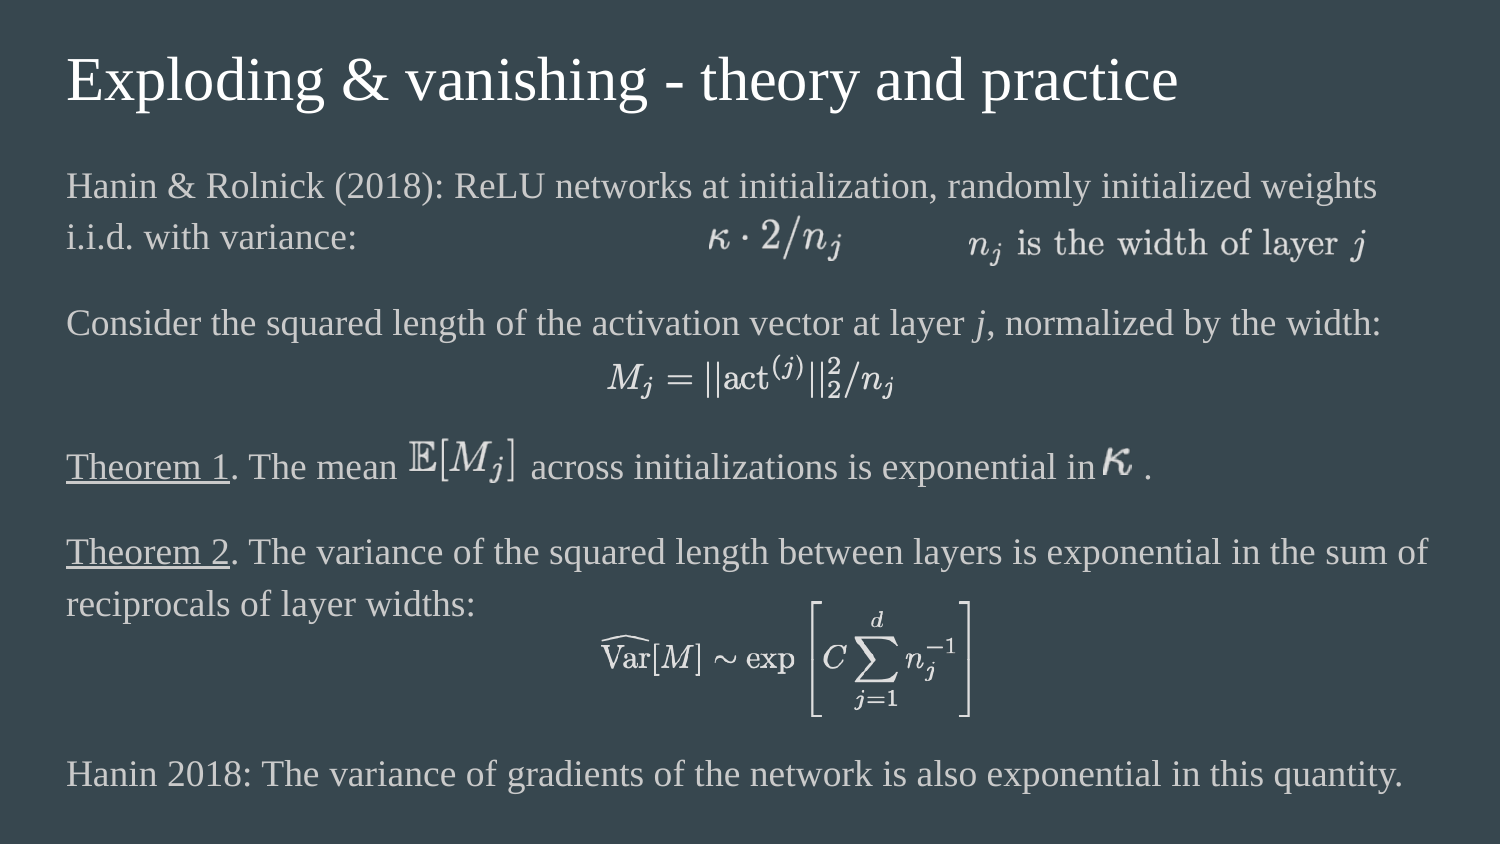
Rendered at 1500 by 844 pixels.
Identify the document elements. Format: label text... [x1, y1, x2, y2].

picture [607, 354, 893, 399]
picture [708, 215, 843, 261]
list Hanin & Rolnick (2018): ReLU networks at initialization, randomly initialized weights i.i.d. with variance: Consider the squared length of the activation vector at layer j, normalized by the width: Theorem 1. The mean across initializations is exponential in . Theorem 2. The variance of the squared length between layers is exponential in the sum of reciprocals of layer widths: Hanin 2018: The variance of gradients of the network is also exponential in this quantity. [51, 139, 1449, 700]
picture [409, 438, 515, 484]
picture [1103, 447, 1133, 475]
title Exploding & vanishing - theory and practice [51, 23, 1449, 117]
picture [601, 600, 970, 717]
picture [969, 228, 1366, 267]
